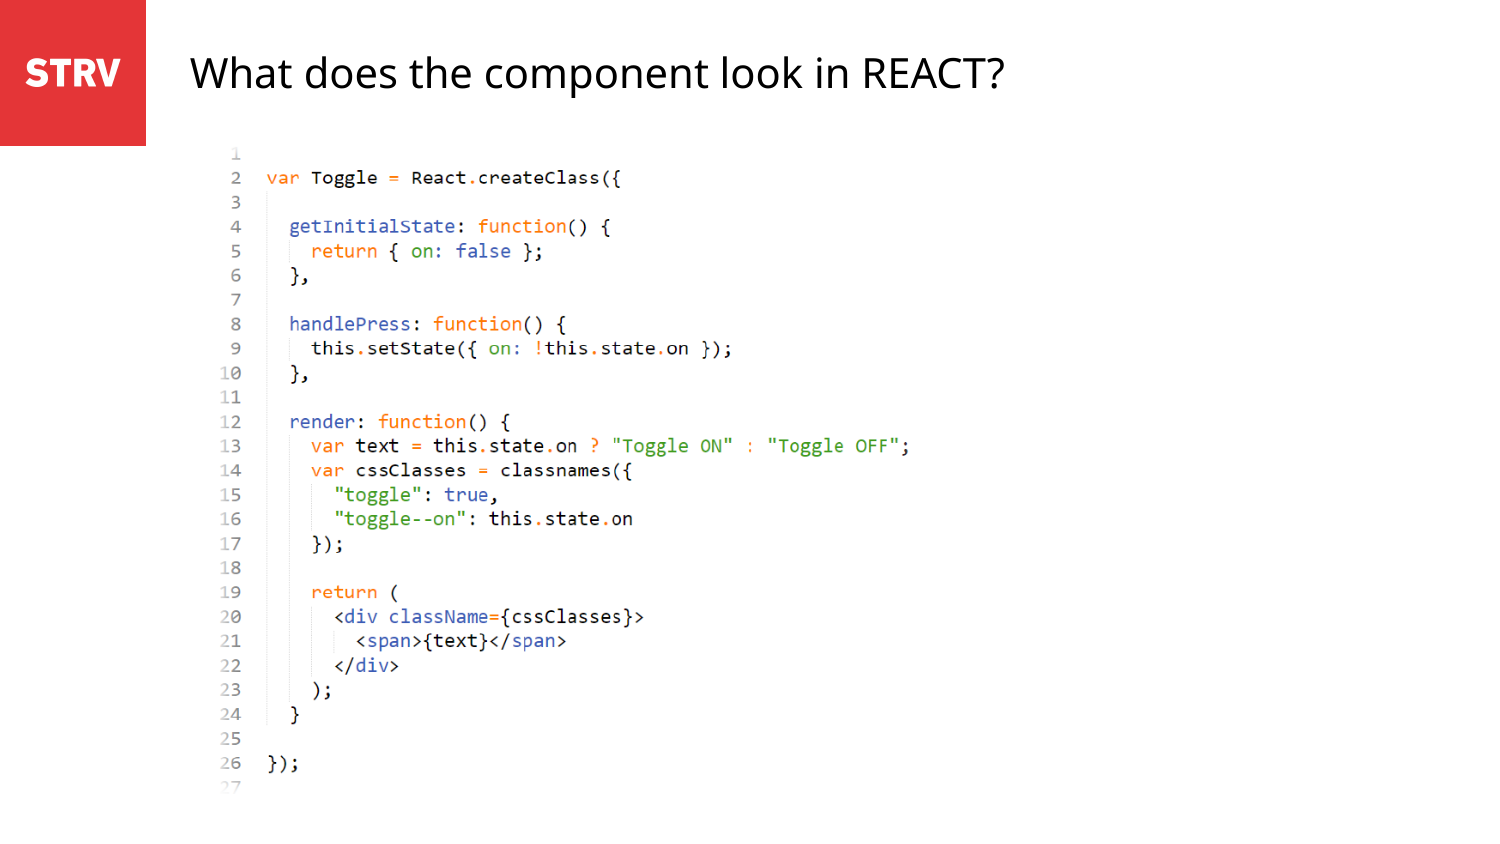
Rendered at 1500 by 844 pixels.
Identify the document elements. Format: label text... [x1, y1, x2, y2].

title What does the component look in REACT? [174, 30, 1425, 114]
picture [208, 138, 931, 801]
picture [0, 0, 146, 146]
